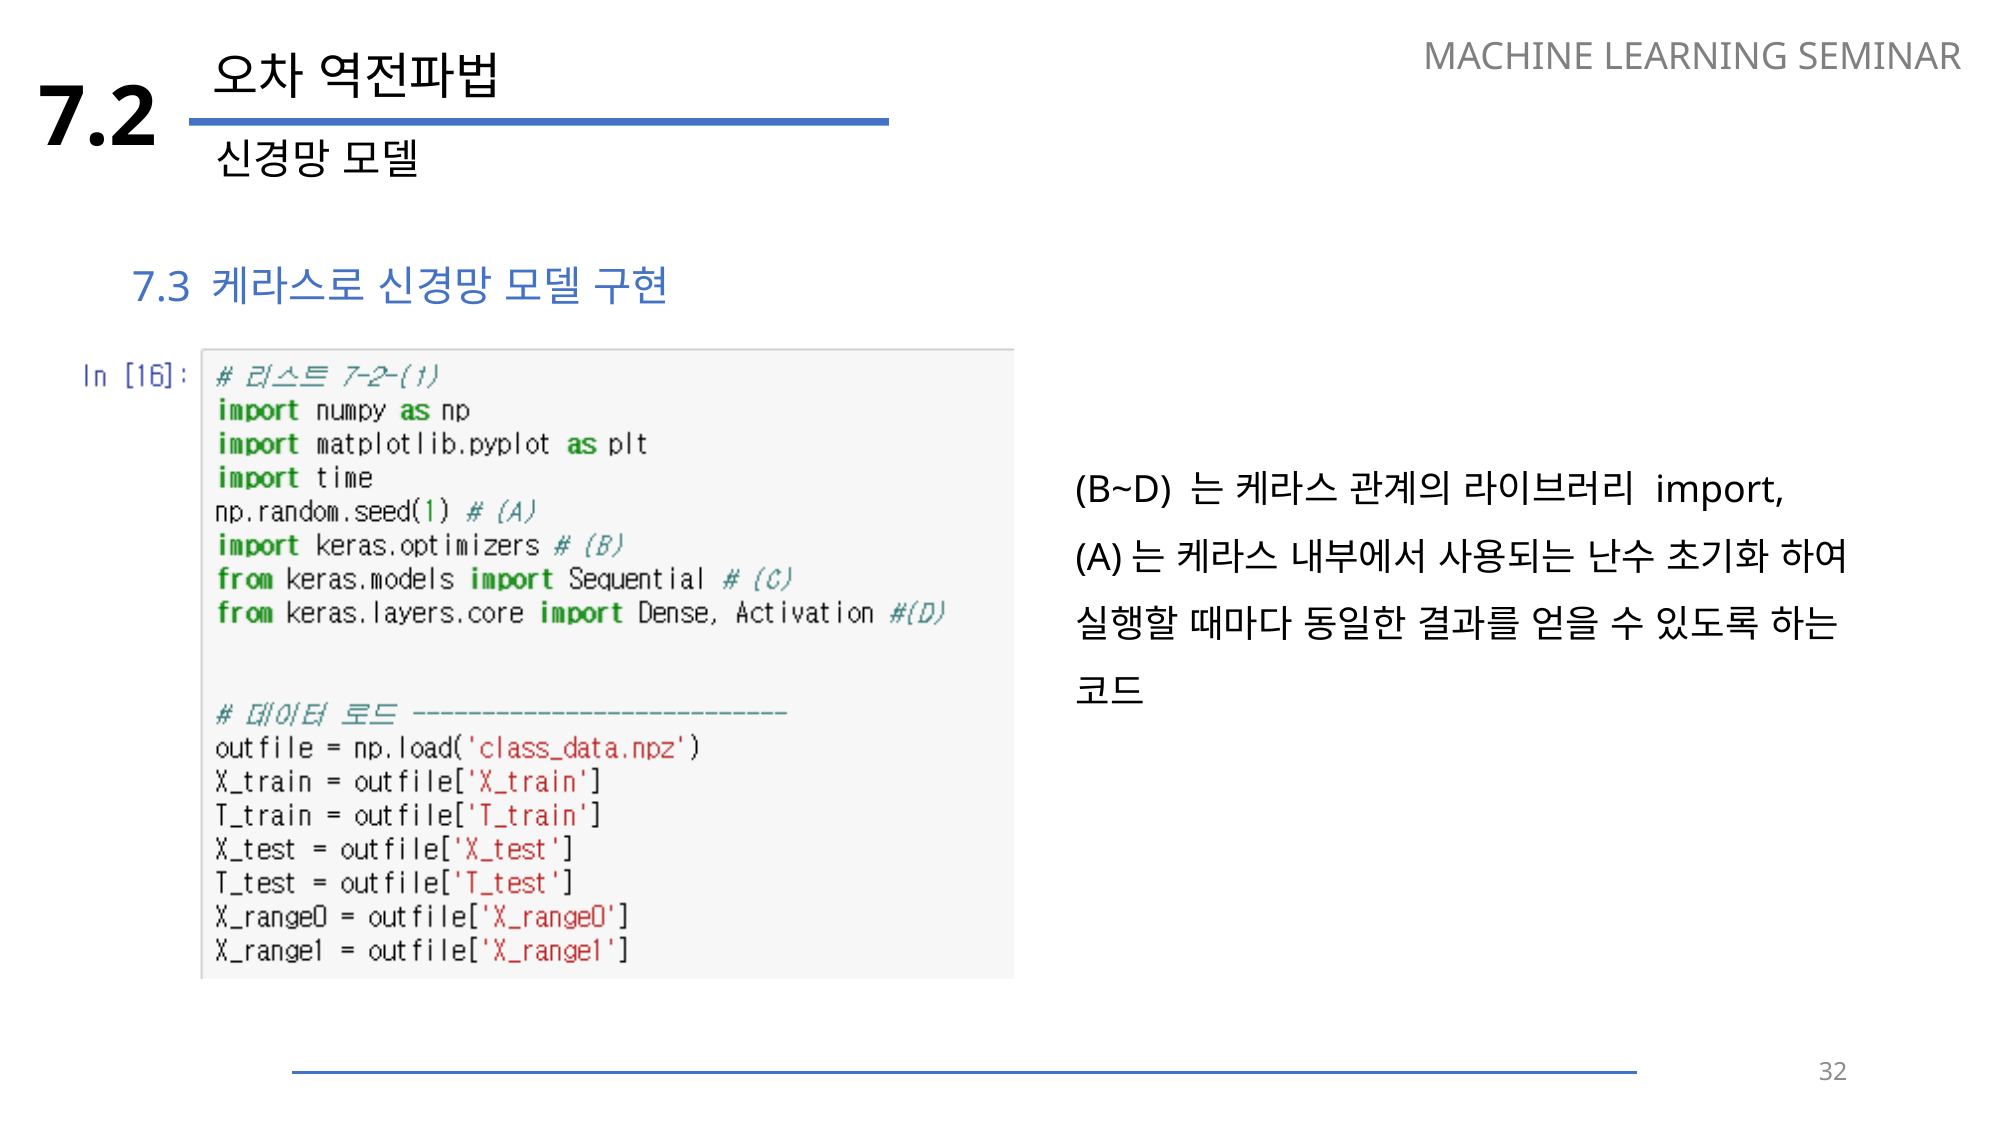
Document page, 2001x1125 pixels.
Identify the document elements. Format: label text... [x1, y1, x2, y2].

text_box 7.3 케라스로 신경망 모델 구현 [117, 236, 1579, 317]
text_box MACHINE LEARNING SEMINAR [1342, 24, 1977, 85]
text_box [188, 117, 890, 127]
picture [68, 341, 1014, 979]
text_box (B~D) 는 케라스 관계의 라이브러리 import, (A)는 케라스 내부에서 사용되는 난수 초기화 하여 실행할 때마다 동일한 결과를 얻을 수 있도록 하는 코드 [1060, 435, 1882, 721]
text_box 오차 역전파법 [140, 37, 574, 113]
text_box 신경망 모델 [200, 125, 554, 191]
slide_number 32 [1412, 1042, 1863, 1103]
text_box 7.2 [23, 55, 182, 170]
